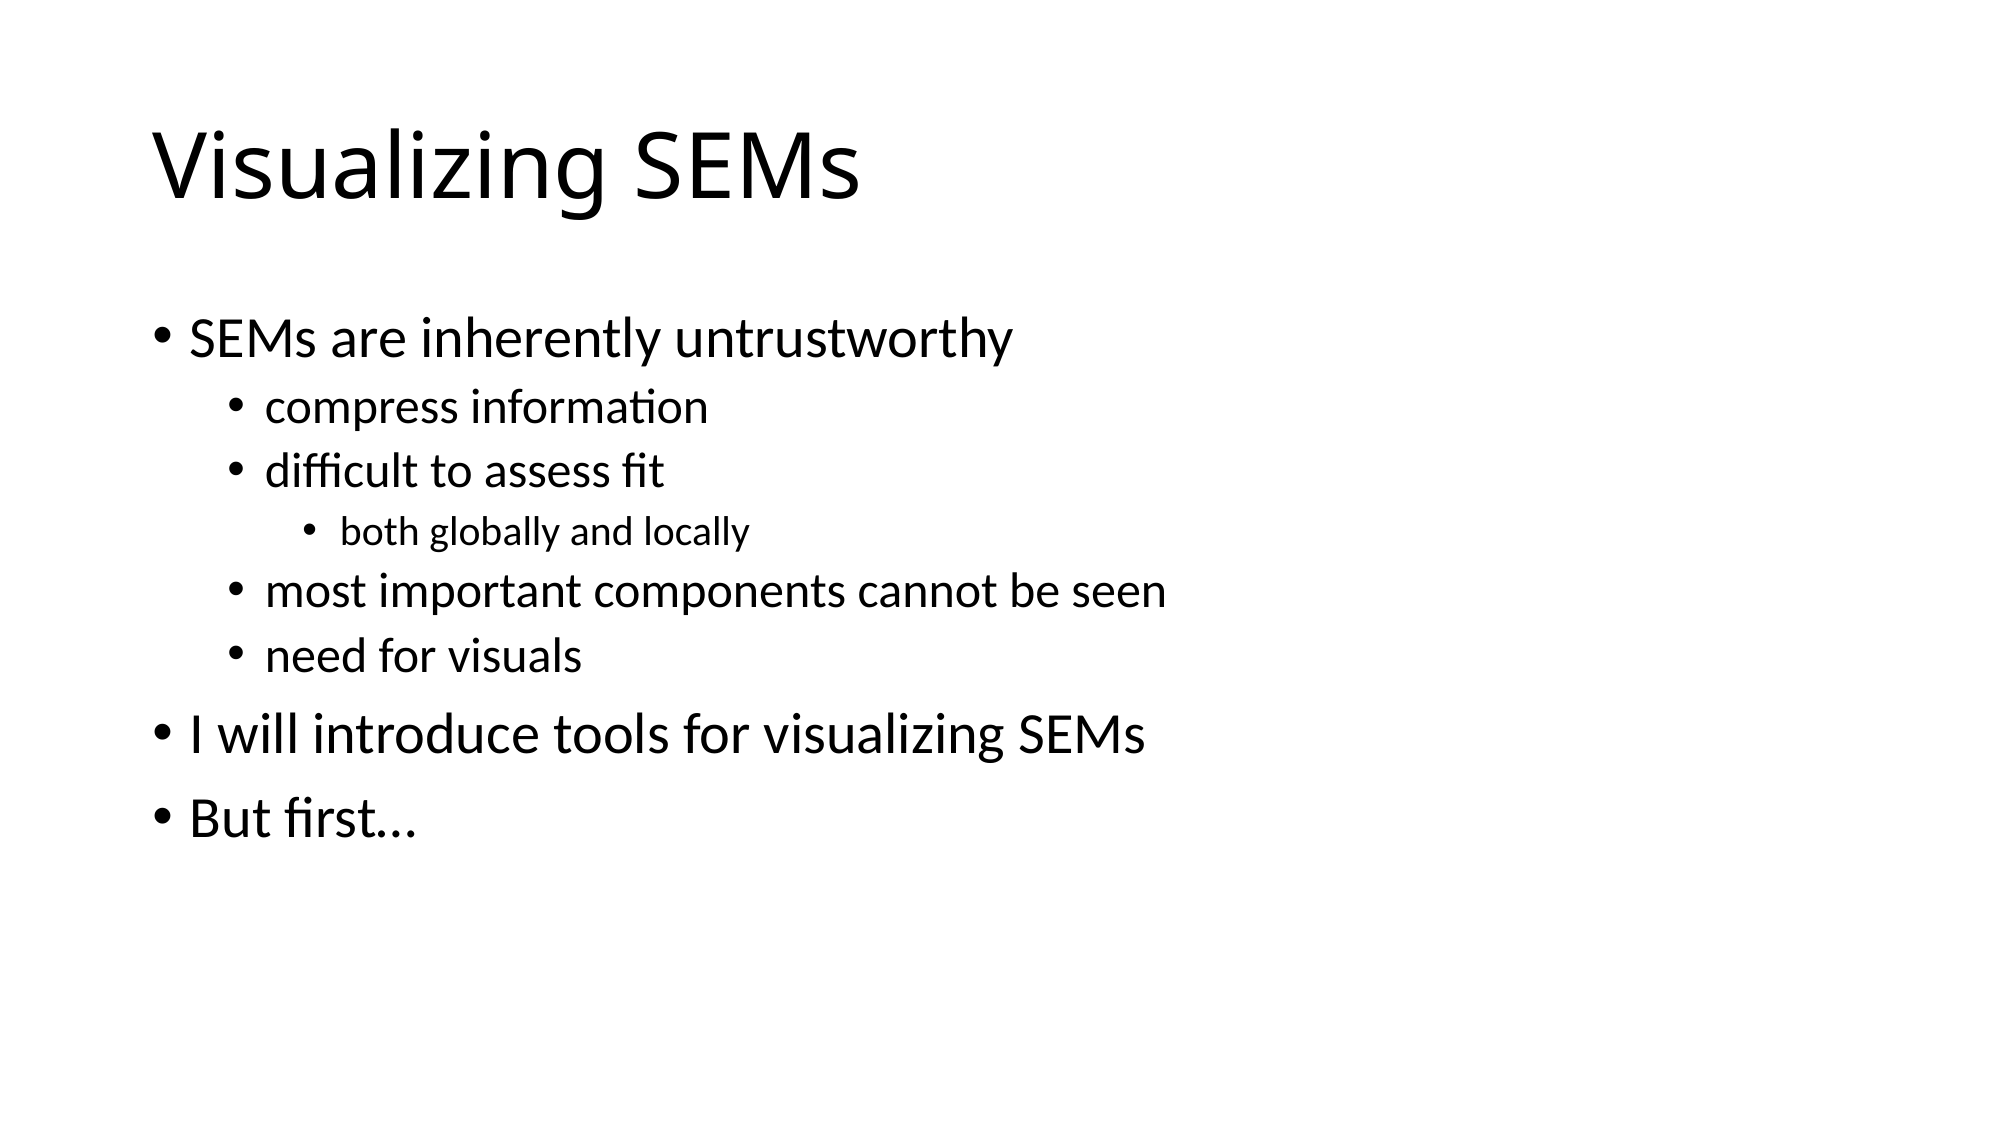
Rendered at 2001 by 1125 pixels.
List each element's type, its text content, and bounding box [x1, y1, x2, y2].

list SEMs are inherently untrustworthy compress information difficult to assess fit both globally and locally most important components cannot be seen need for visuals I will introduce tools for visualizing SEMs But first… [137, 299, 1863, 1014]
title Visualizing SEMs [137, 59, 1863, 278]
